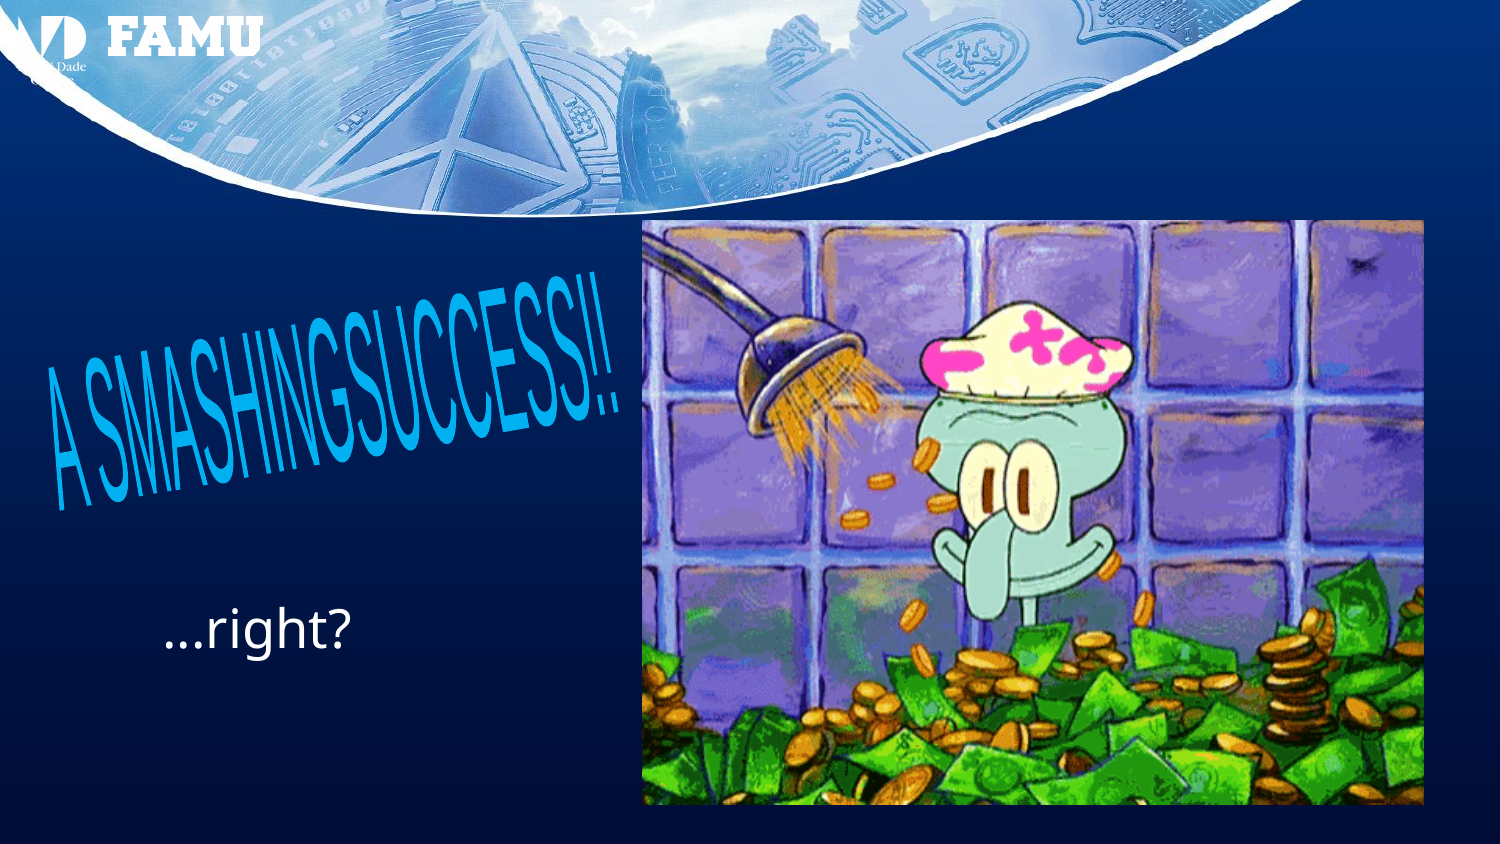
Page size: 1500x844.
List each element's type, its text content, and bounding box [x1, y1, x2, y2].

text_box ...right? [147, 579, 620, 675]
picture [0, 0, 1500, 844]
